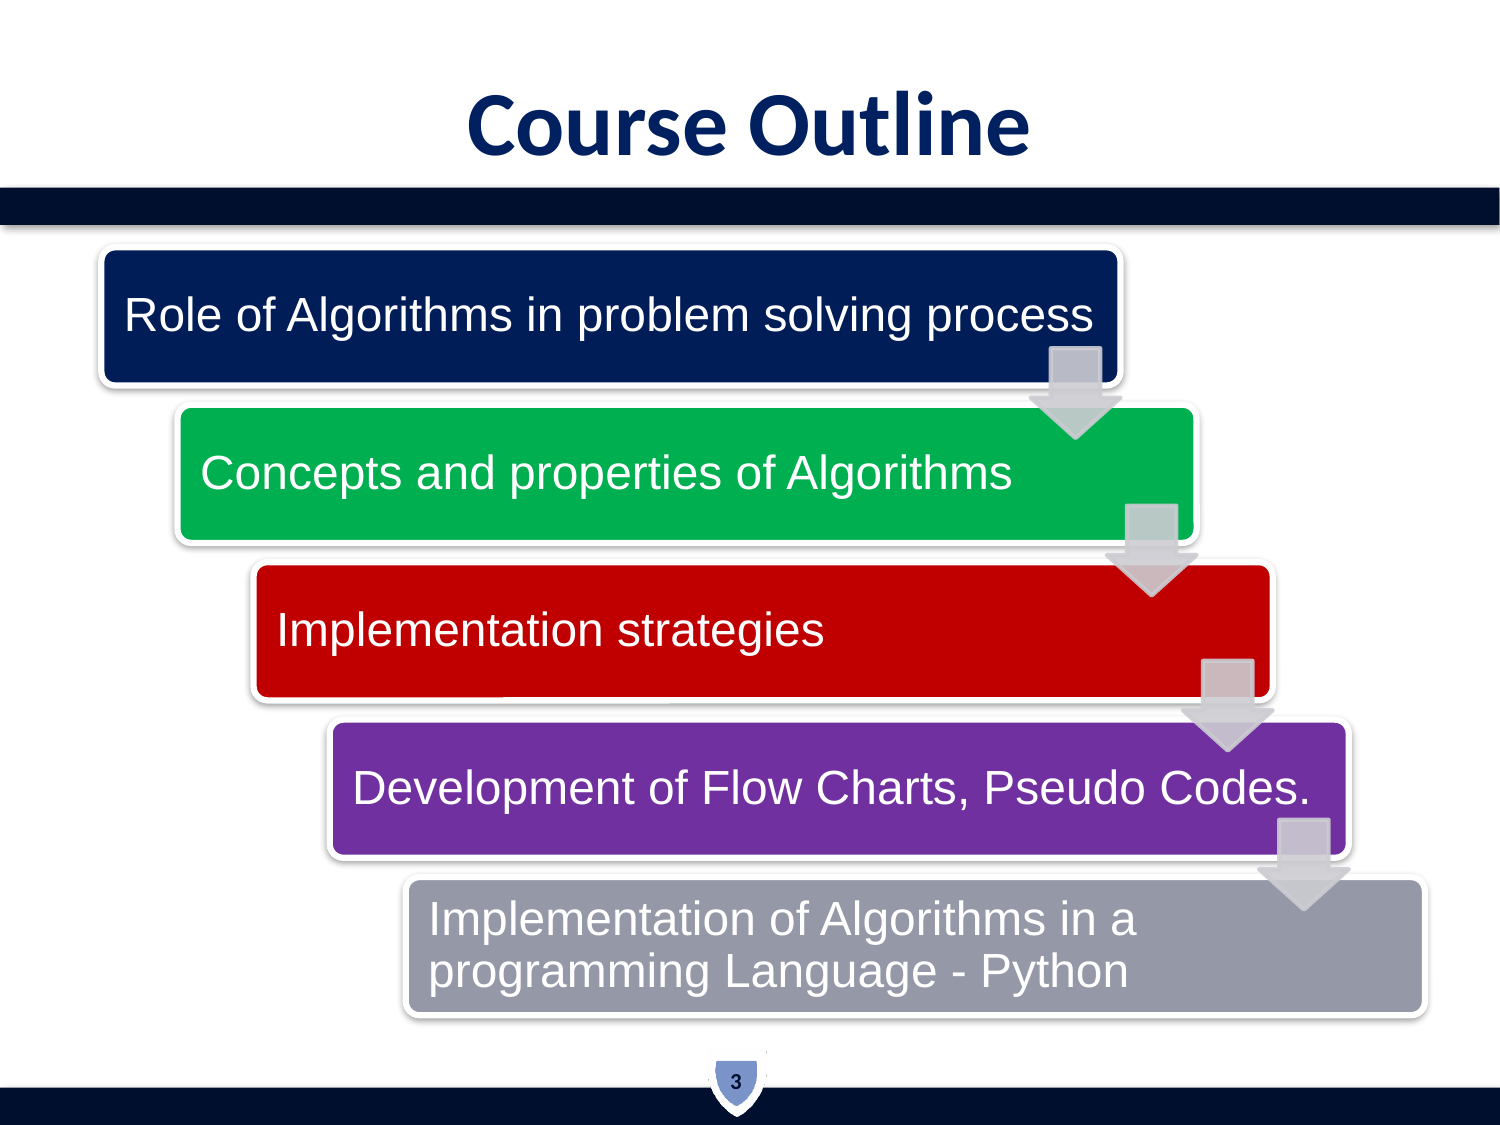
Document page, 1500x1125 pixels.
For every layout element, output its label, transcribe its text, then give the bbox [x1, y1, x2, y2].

picture [706, 1110, 767, 1117]
title Course Outline [75, 24, 1425, 213]
slide_number 3 [704, 1050, 768, 1110]
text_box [101, 246, 1426, 1016]
